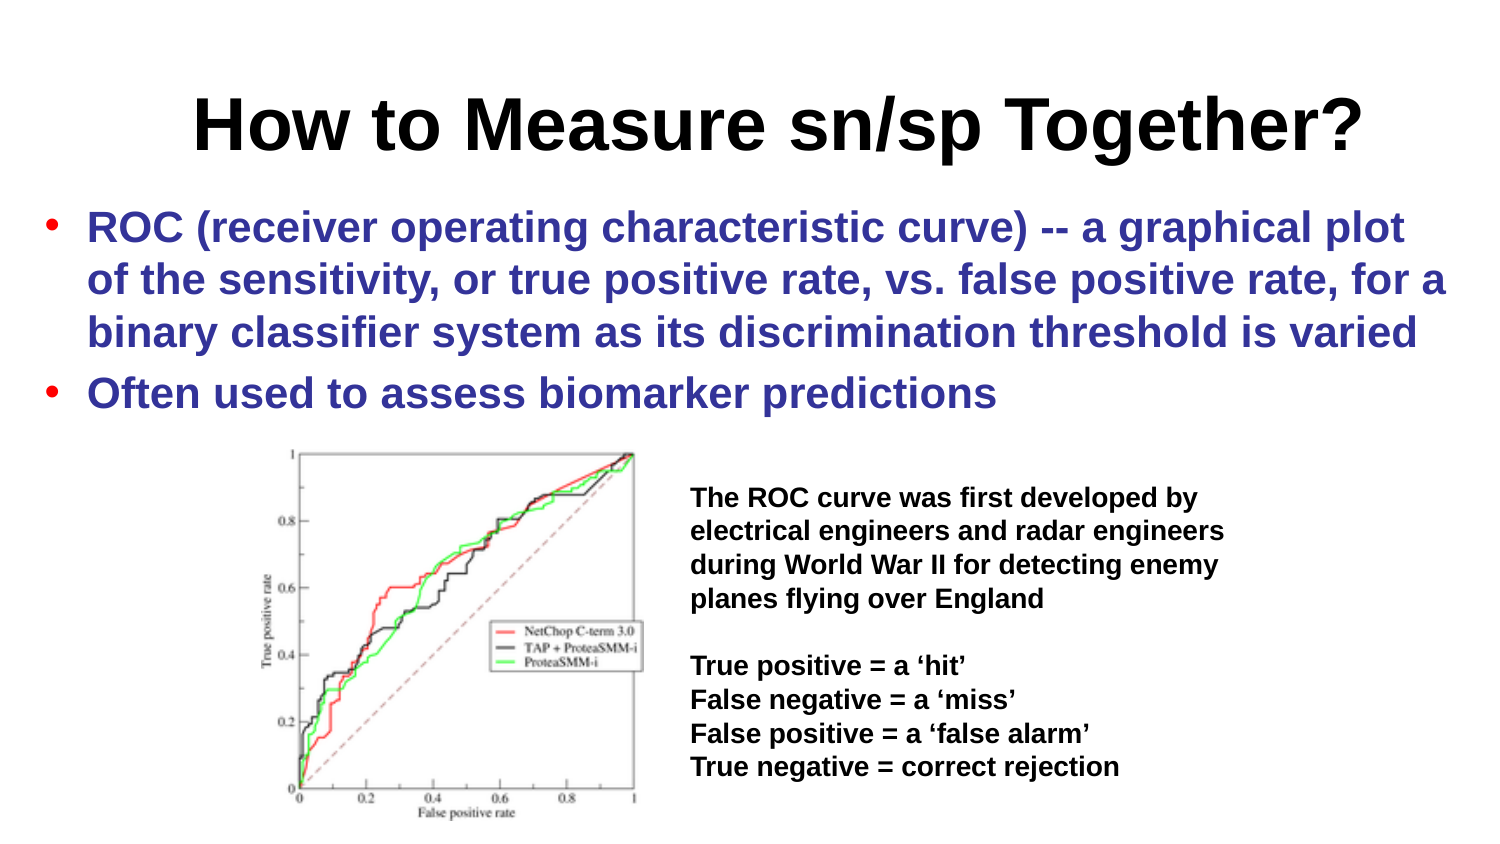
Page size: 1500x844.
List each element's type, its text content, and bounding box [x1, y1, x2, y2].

list ROC (receiver operating characteristic curve) -- a graphical plot of the sensitivity, or true positive rate, vs. false positive rate, for a binary classifier system as its discrimination threshold is varied Often used to assess biomarker predictions [29, 190, 1471, 748]
picture [260, 449, 644, 821]
text_box The ROC curve was first developed by electrical engineers and radar engineers during World War II for detecting enemy planes flying over England True positive = a ‘hit’ False negative = a ‘miss’ False positive = a ‘false alarm’ True negative = correct rejection [674, 471, 1258, 790]
title How to Measure sn/sp Together? [122, 50, 1437, 190]
